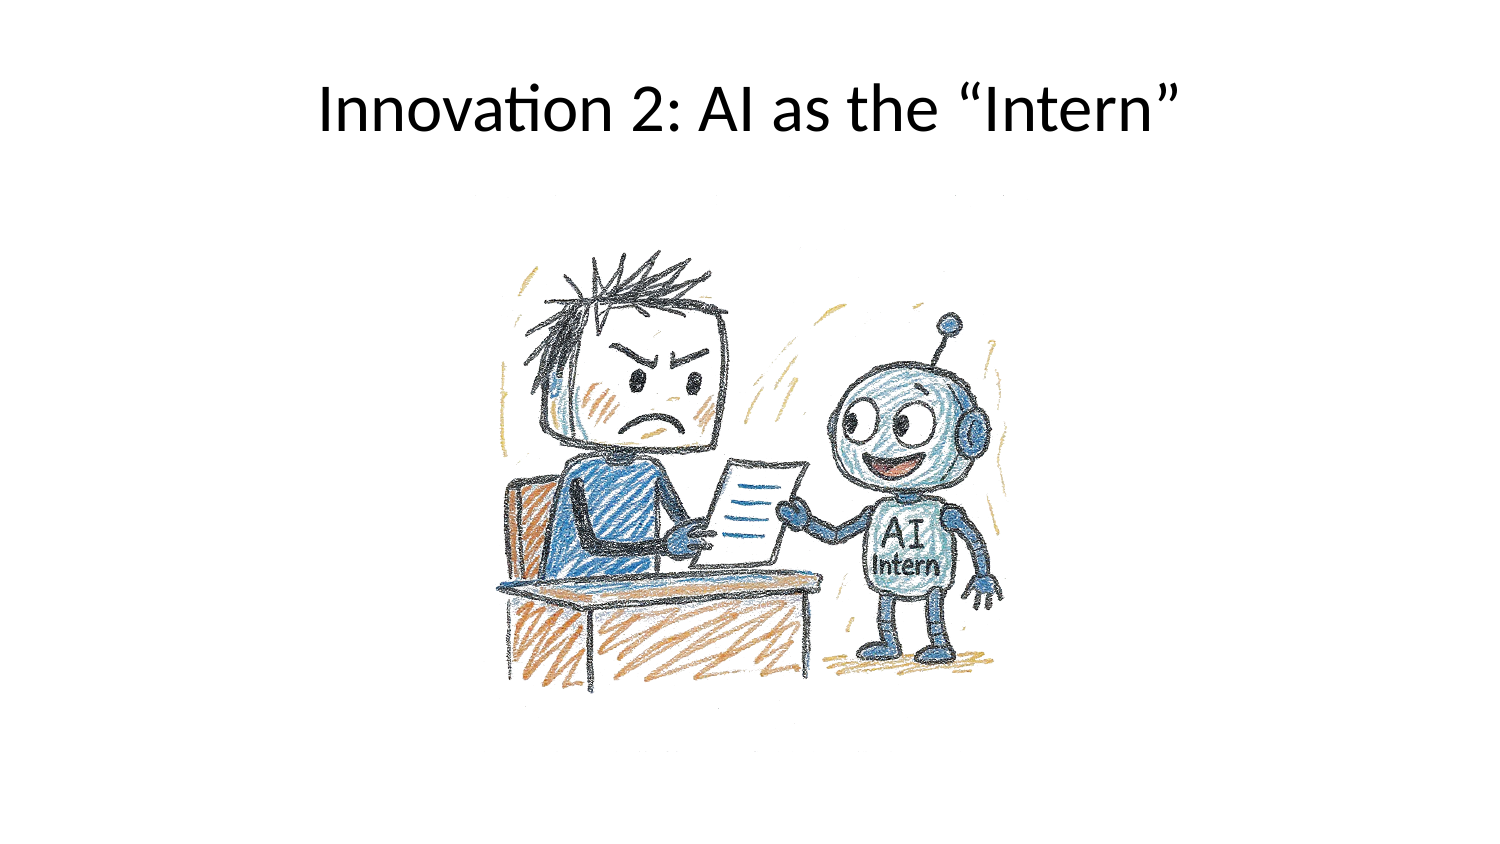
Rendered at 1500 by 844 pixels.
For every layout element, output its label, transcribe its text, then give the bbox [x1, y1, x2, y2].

title Innovation 2: AI as the “Intern” [75, 33, 1425, 175]
picture [470, 195, 1028, 753]
